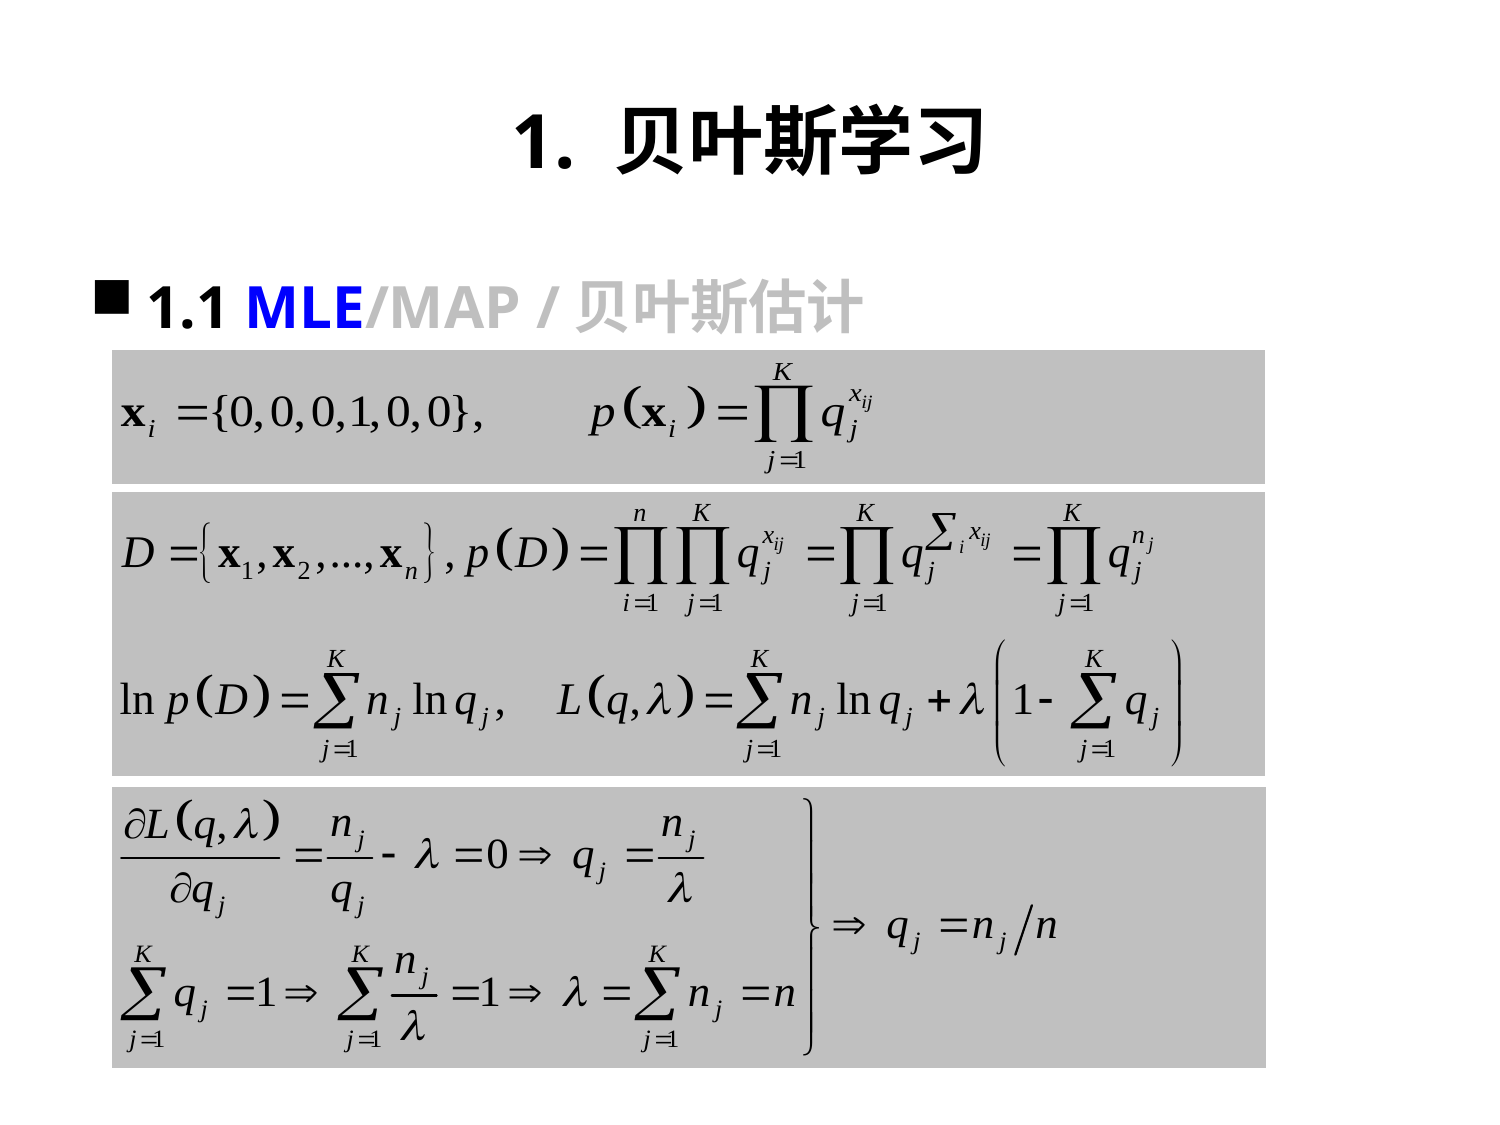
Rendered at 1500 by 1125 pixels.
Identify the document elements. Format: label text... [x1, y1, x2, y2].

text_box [111, 349, 1266, 485]
list 1.1 MLE/MAP /贝叶斯估计 [75, 262, 1425, 1005]
title 1. 贝叶斯学习 [75, 45, 1425, 233]
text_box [111, 491, 1266, 777]
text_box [111, 786, 1267, 1069]
